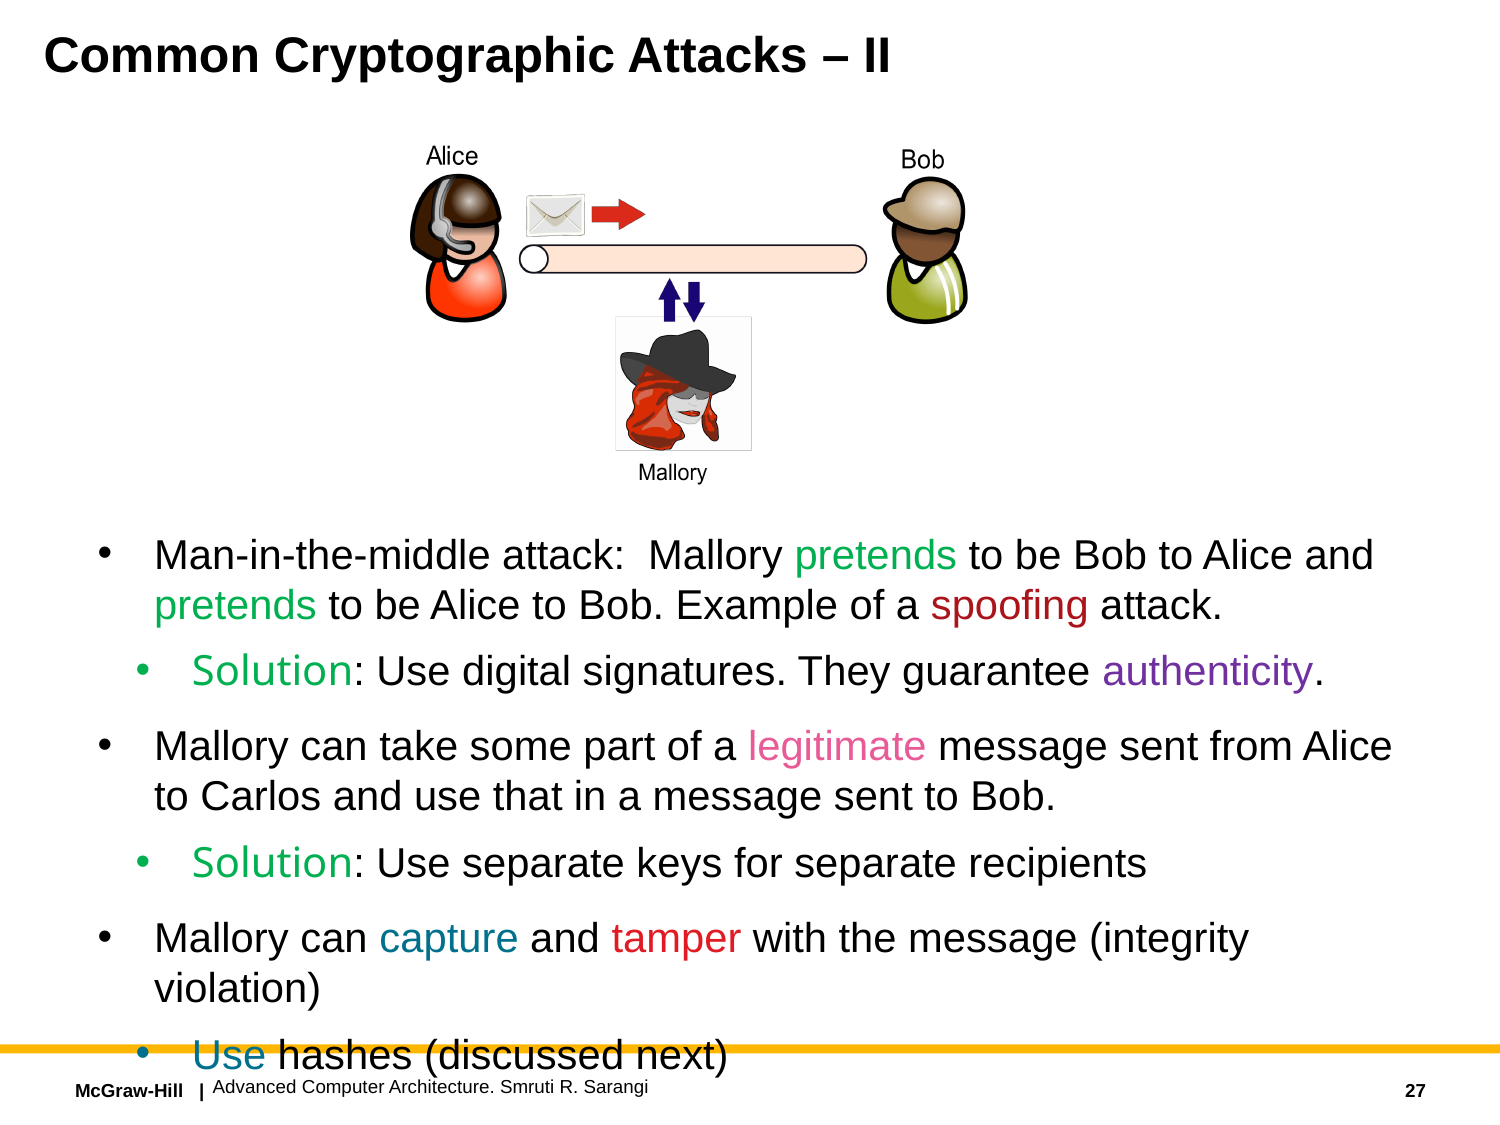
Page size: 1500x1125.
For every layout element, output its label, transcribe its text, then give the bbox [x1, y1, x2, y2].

list Man-in-the-middle attack: Mallory pretends to be Bob to Alice and pretends to be Alice to Bob. Example of a spoofing attack. Solution: Use digital signatures. They guarantee authenticity. Mallory can take some part of a legitimate message sent from Alice to Carlos and use that in a message sent to Bob. Solution: Use separate keys for separate recipients Mallory can capture and tamper with the message (integrity violation) Use hashes (discussed next) [82, 519, 1442, 1036]
title Common Cryptographic Attacks – II [28, 21, 1154, 157]
slide_number 27 [1283, 1071, 1442, 1109]
footer Advanced Computer Architecture. Smruti R. Sarangi [197, 1067, 1098, 1105]
picture [410, 144, 968, 485]
